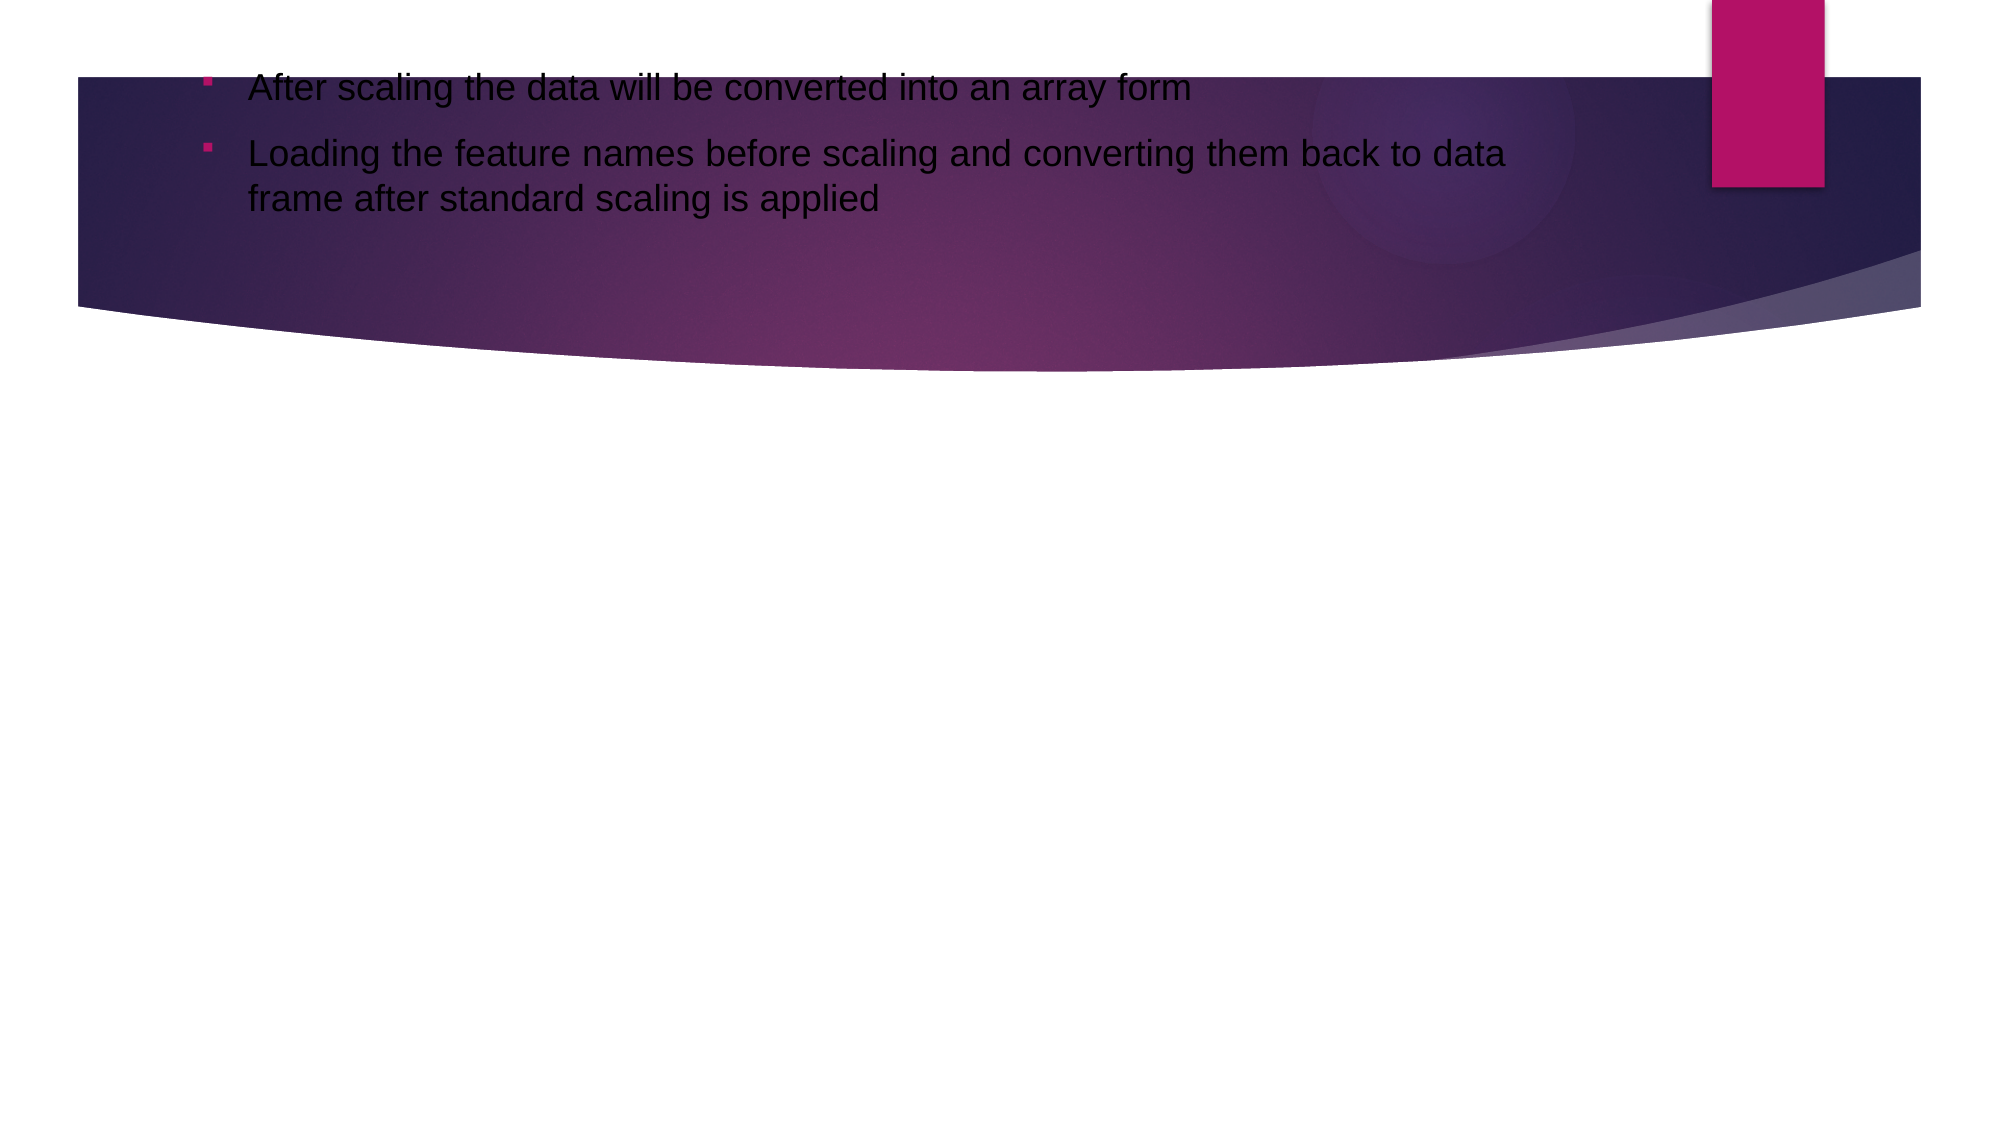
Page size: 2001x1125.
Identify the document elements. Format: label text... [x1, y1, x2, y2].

list After scaling the data will be converted into an array form Loading the feature names before scaling and converting them back to data frame after standard scaling is applied [111, 55, 1522, 991]
